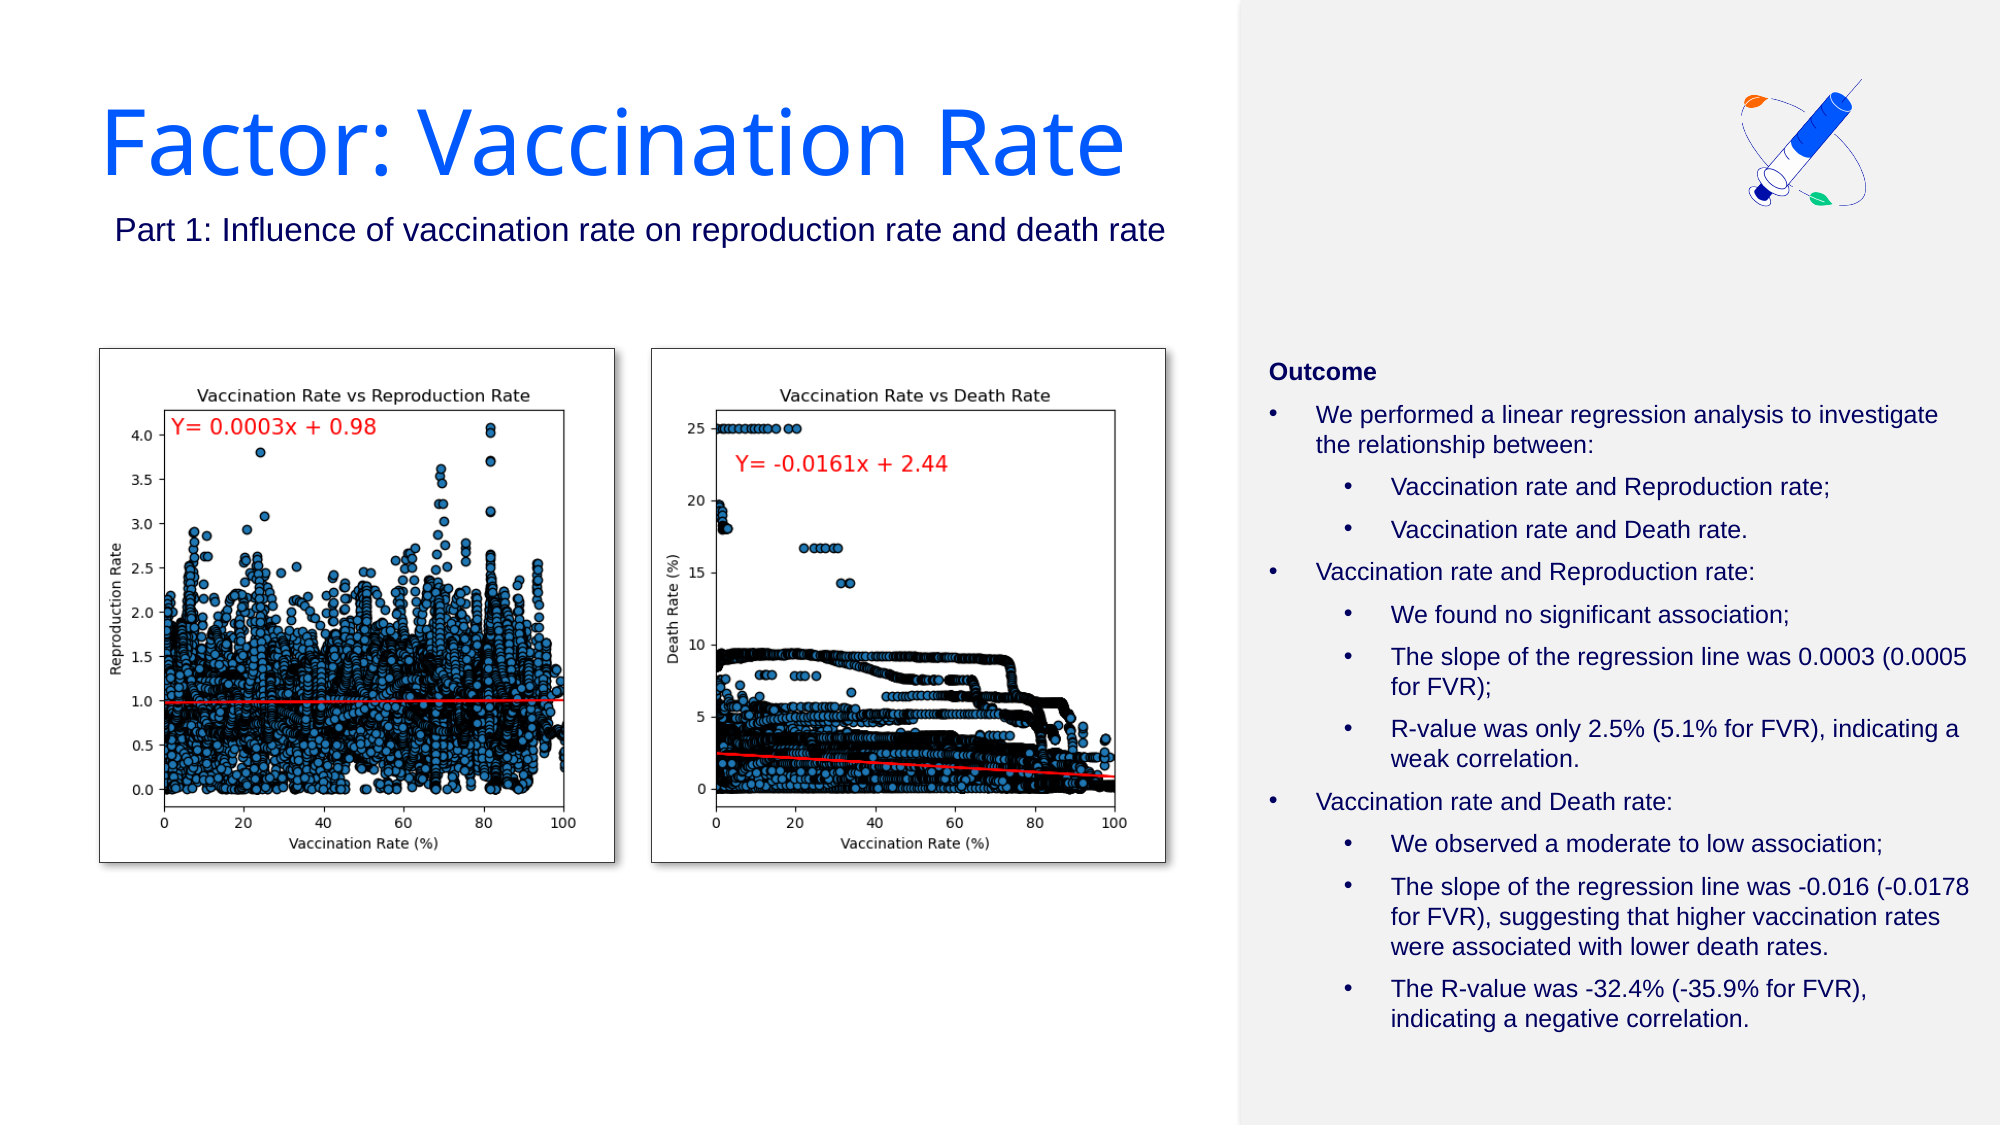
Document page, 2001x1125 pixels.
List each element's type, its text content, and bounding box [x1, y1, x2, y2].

picture [1739, 79, 1866, 218]
text_box [1240, 0, 2000, 1125]
picture [99, 348, 615, 864]
picture [651, 348, 1166, 864]
title Factor: Vaccination Rate [99, 96, 1238, 201]
text_box Part 1: Influence of vaccination rate on reproduction rate and death rate [99, 201, 1238, 256]
text_box Outcome We performed a linear regression analysis to investigate the relationship between: Vaccination rate and Reproduction rate; Vaccination rate and Death rate. Vaccination rate and Reproduction rate: We found no significant association; The slope of the regression line was 0.0003 (0.0005 for FVR); R-value was only 2.5% (5.1% for FVR), indicating a weak correlation. Vaccination rate and Death rate: We observed a moderate to low association; The slope of the regression line was -0.016 (-0.0178 for FVR), suggesting that higher vaccination rates were associated with lower death rates. The R-value was -32.4% (-35.9% for FVR), indicating a negative correlation. [1254, 348, 1987, 1040]
